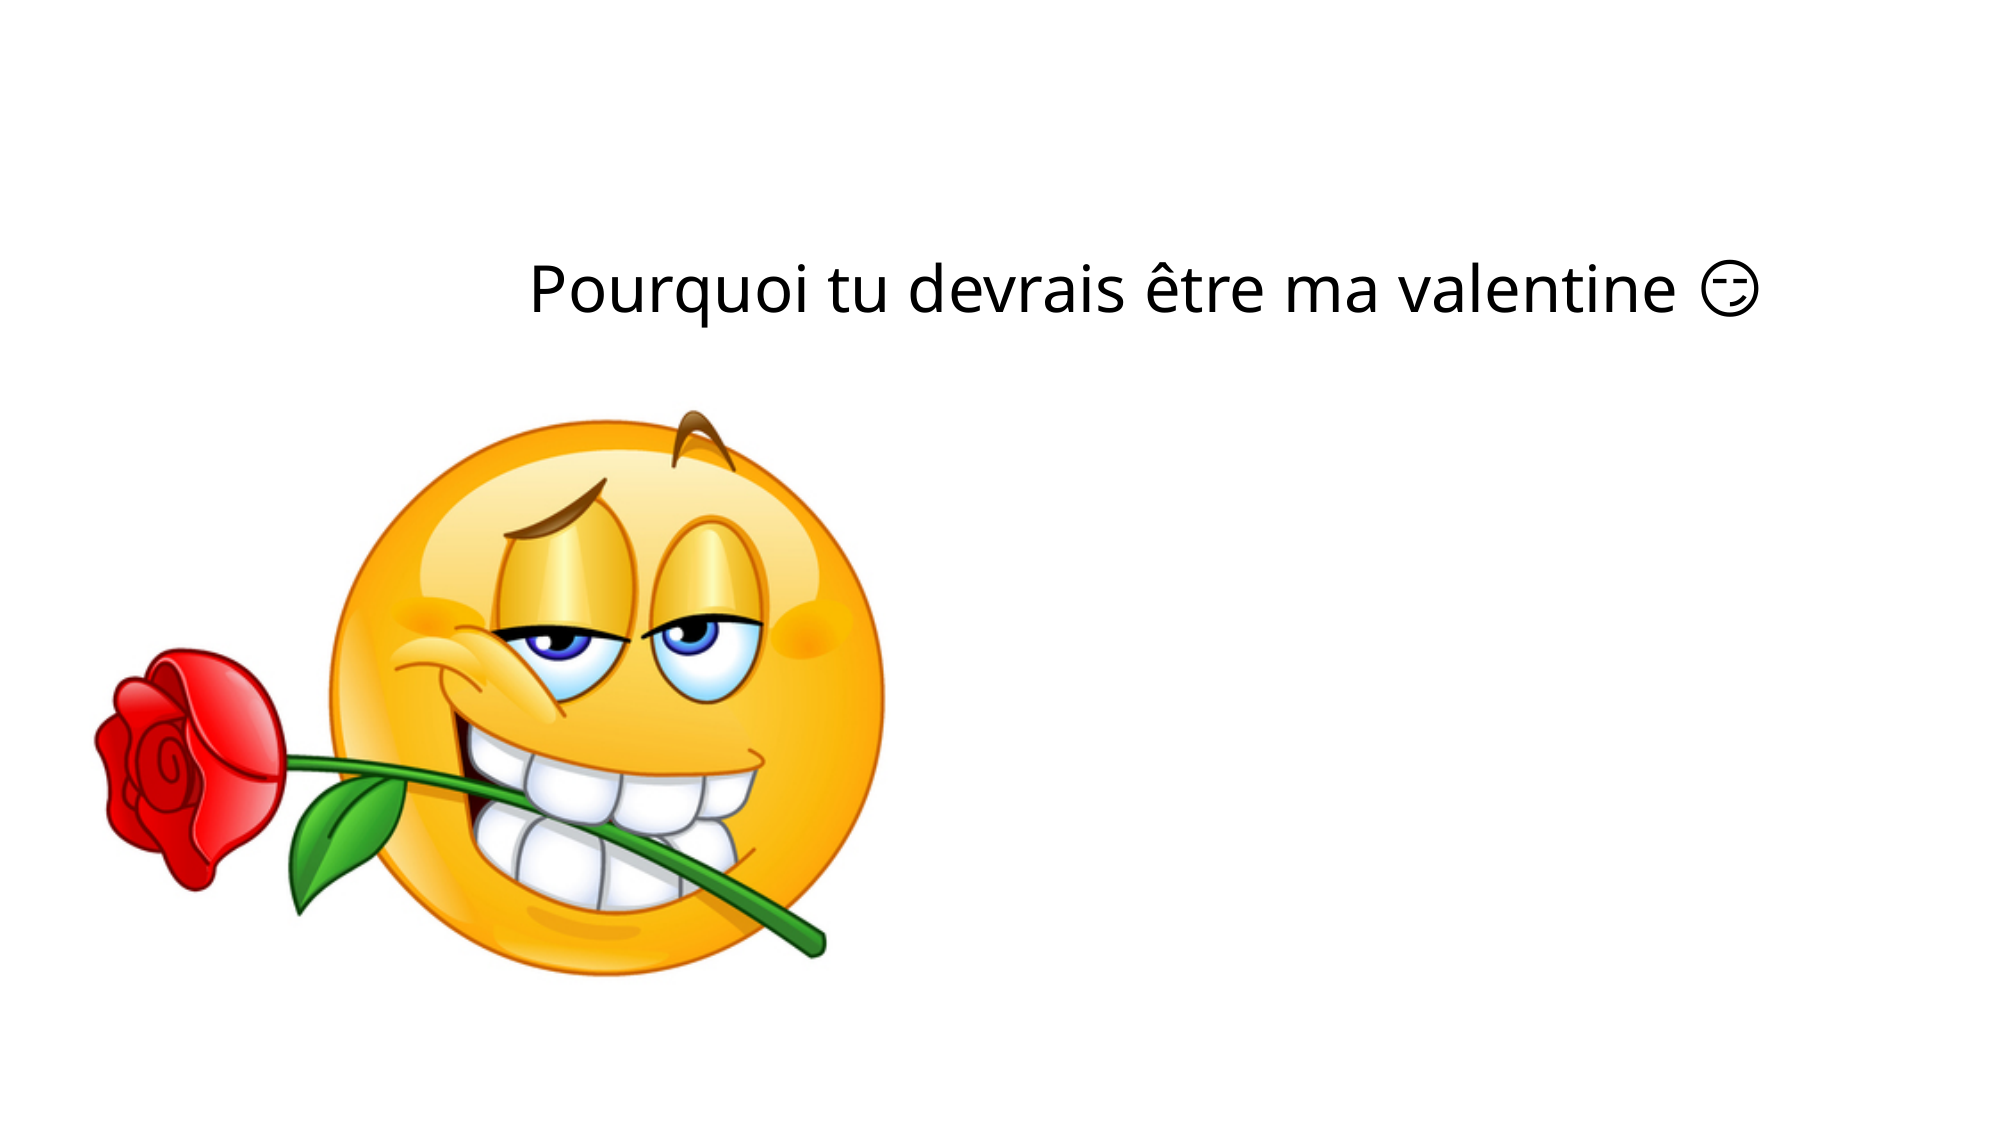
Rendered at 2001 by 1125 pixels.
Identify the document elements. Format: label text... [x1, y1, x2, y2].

title Pourquoi tu devrais être ma valentine 😏 [513, 234, 1890, 349]
picture [89, 399, 892, 989]
